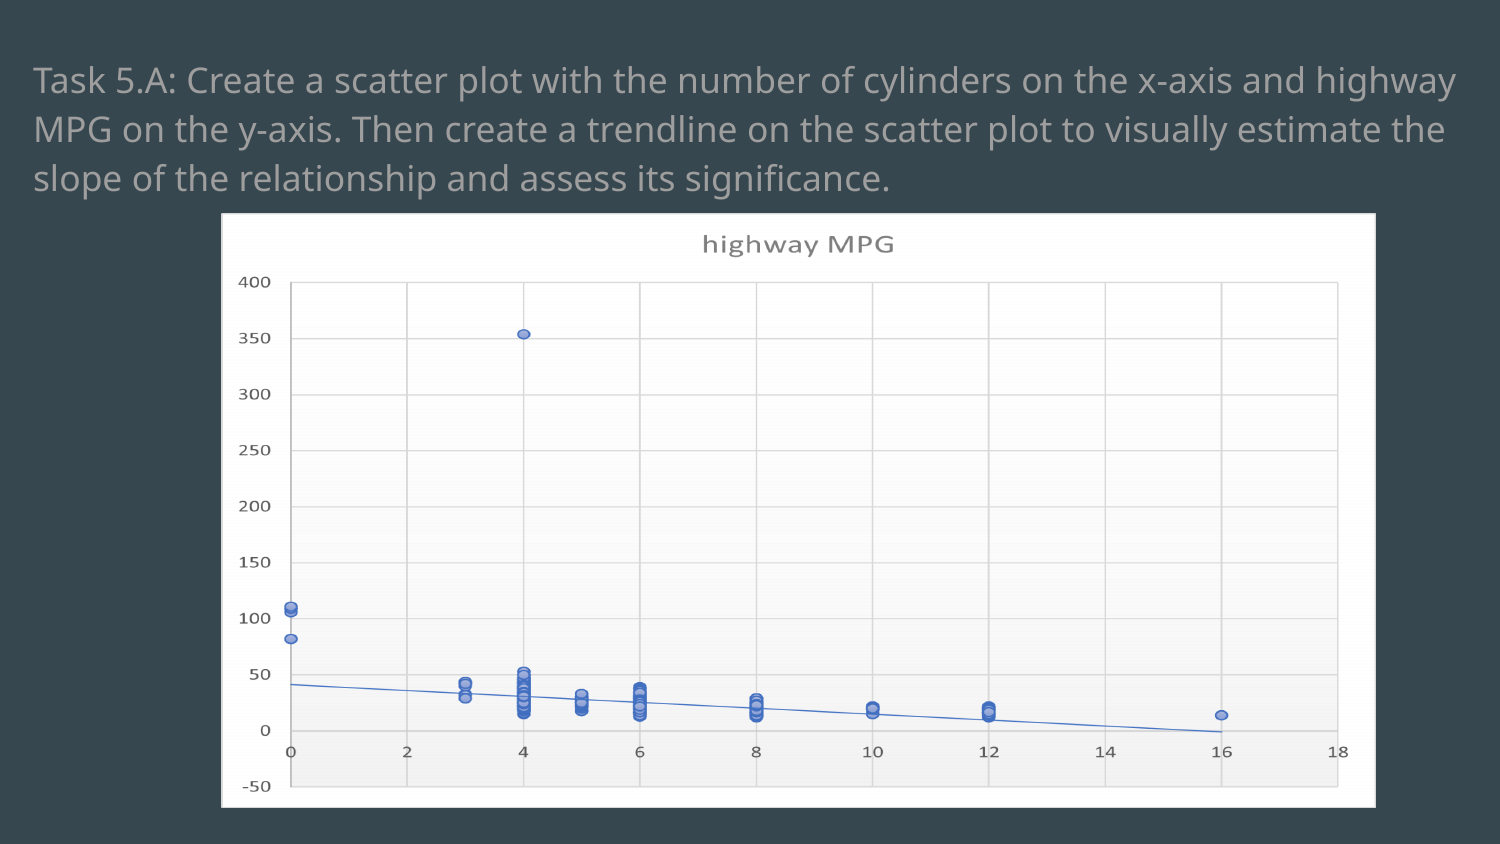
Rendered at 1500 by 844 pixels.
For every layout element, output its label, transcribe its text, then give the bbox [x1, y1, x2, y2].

title Task 5.A: Create a scatter plot with the number of cylinders on the x-axis and highway MPG on the y-axis. Then create a trendline on the scatter plot to visually estimate the slope of the relationship and assess its significance. [18, 36, 1480, 201]
picture [221, 213, 1377, 808]
